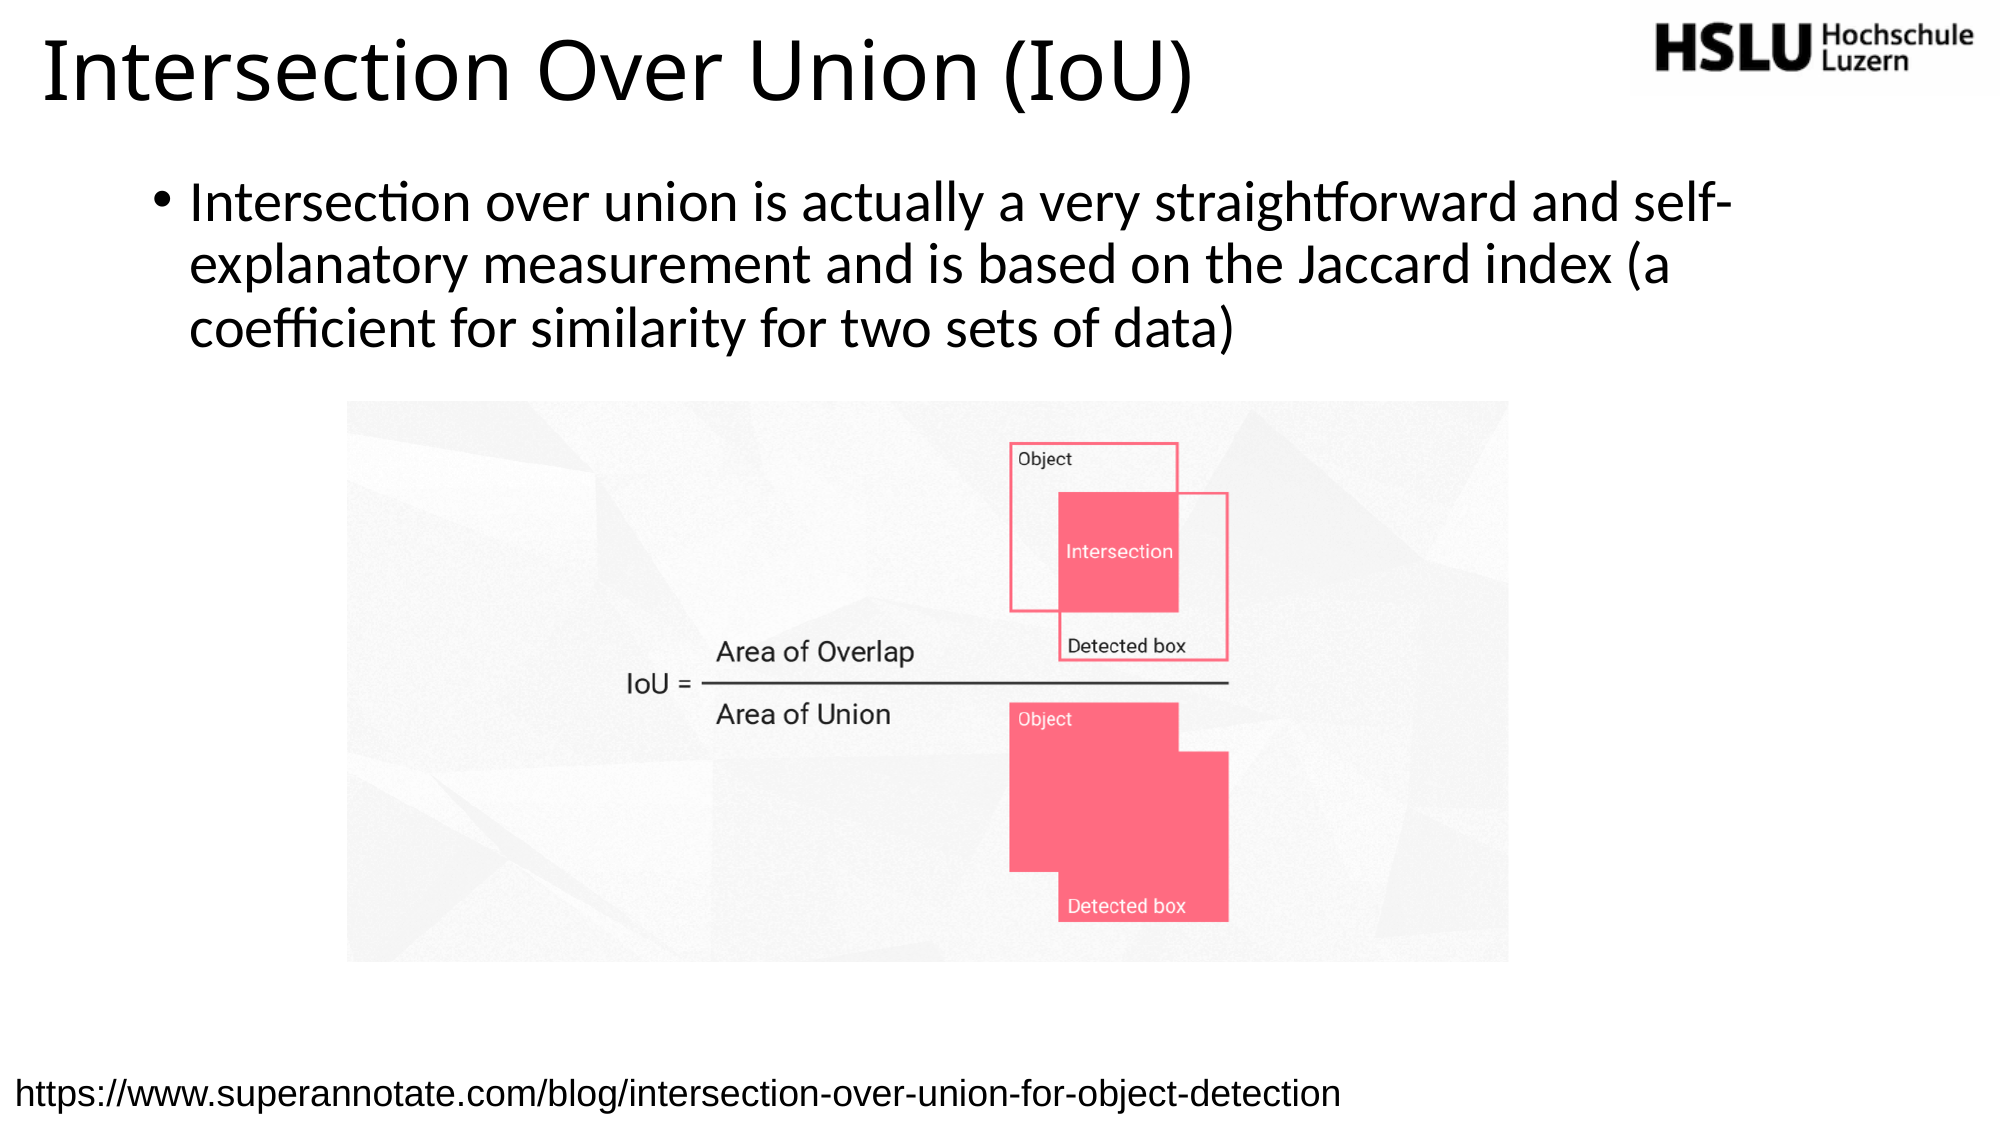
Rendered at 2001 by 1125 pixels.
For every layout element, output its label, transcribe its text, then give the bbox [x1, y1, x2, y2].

title Intersection Over Union (IoU) [26, 20, 1752, 127]
picture [347, 401, 1509, 962]
picture [1630, 0, 2000, 96]
list Intersection over union is actually a very straightforward and self-explanatory measurement and is based on the Jaccard index (a coefficient for similarity for two sets of data) [137, 163, 1863, 878]
text_box https://www.superannotate.com/blog/intersection-over-union-for-object-detection [0, 1061, 1824, 1121]
